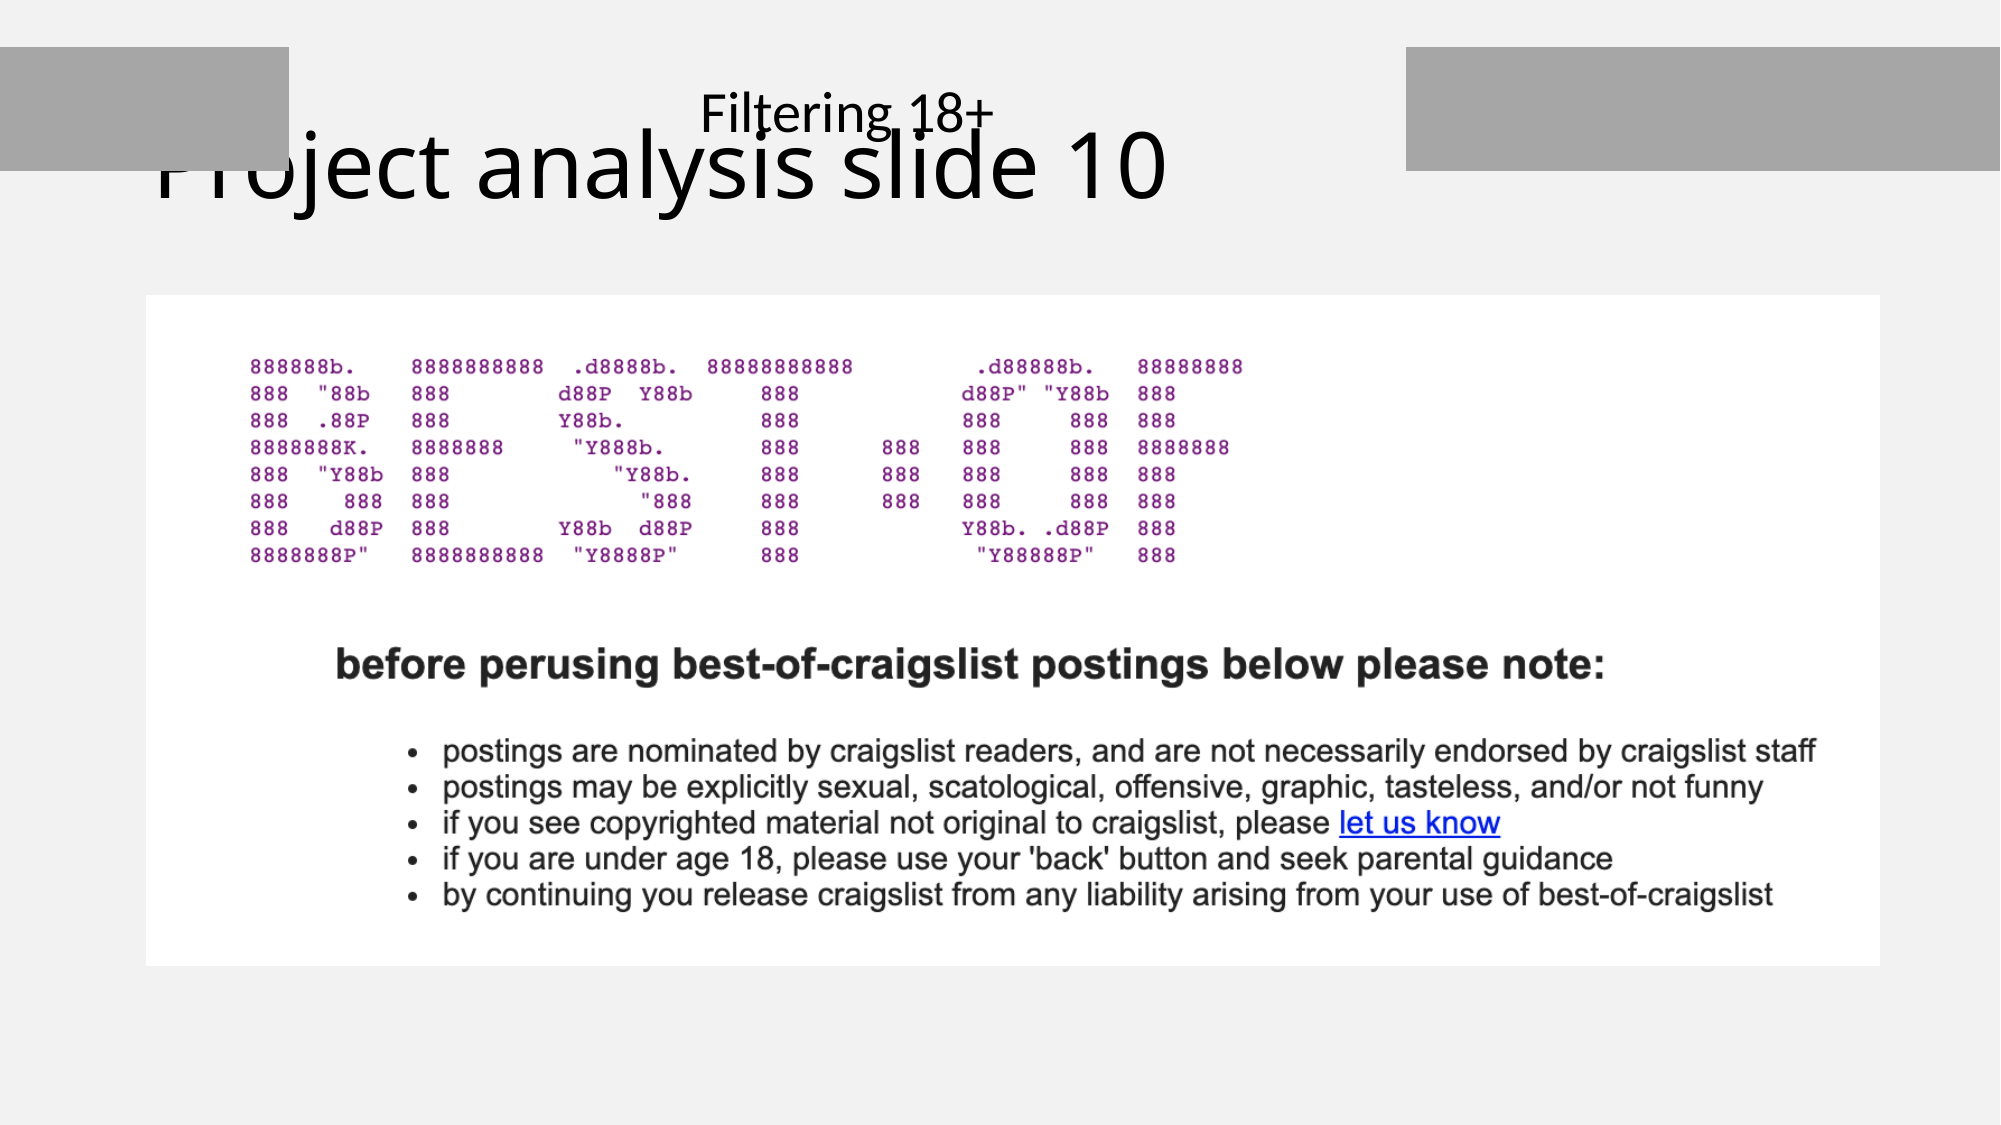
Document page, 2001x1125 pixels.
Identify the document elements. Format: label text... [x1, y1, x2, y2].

text_box [1408, 47, 2000, 171]
text_box [0, 47, 287, 171]
text_box Filtering 18+ [287, 47, 1408, 171]
picture [146, 295, 1880, 966]
title Project analysis slide 10 [137, 171, 1863, 278]
